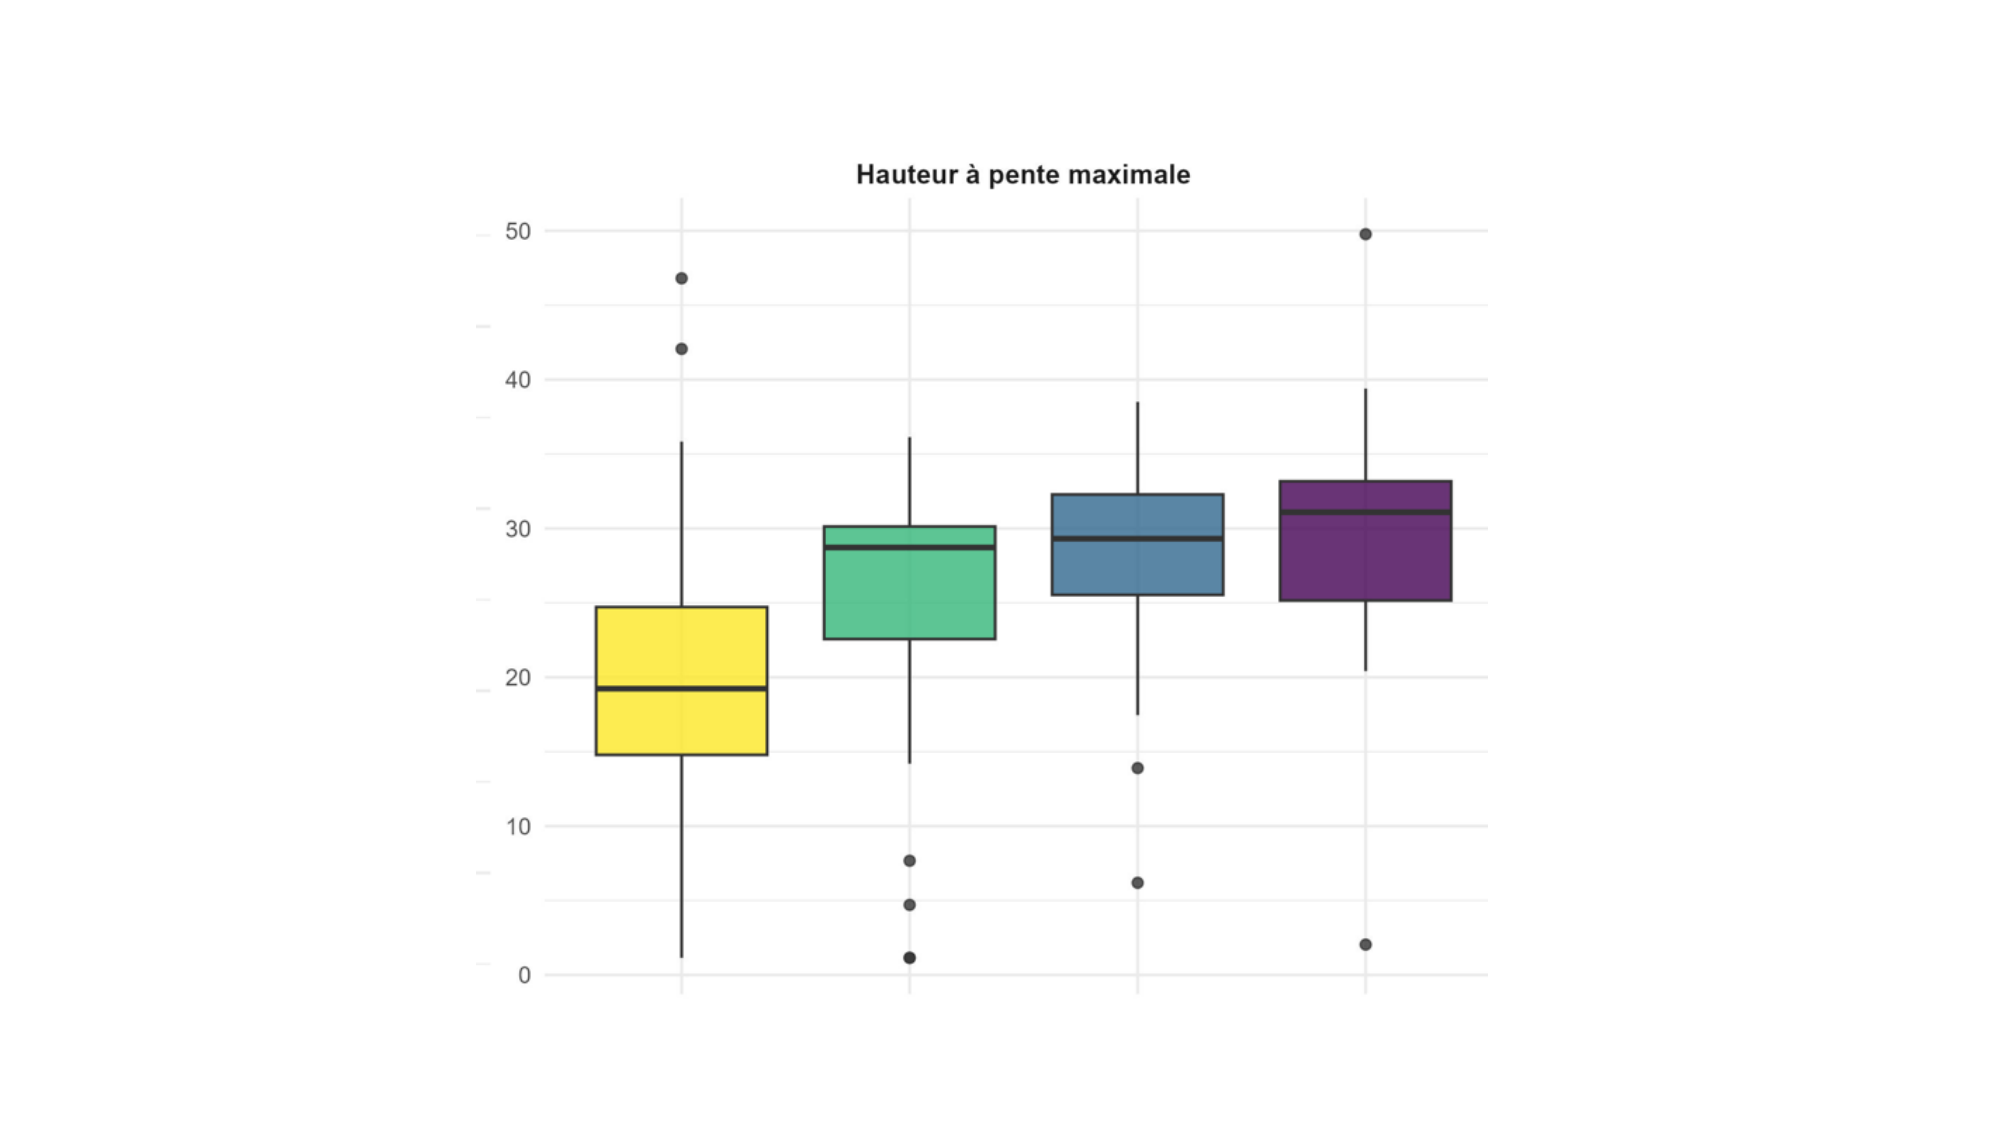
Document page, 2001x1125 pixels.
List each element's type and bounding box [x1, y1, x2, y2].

picture [475, 118, 1489, 1007]
